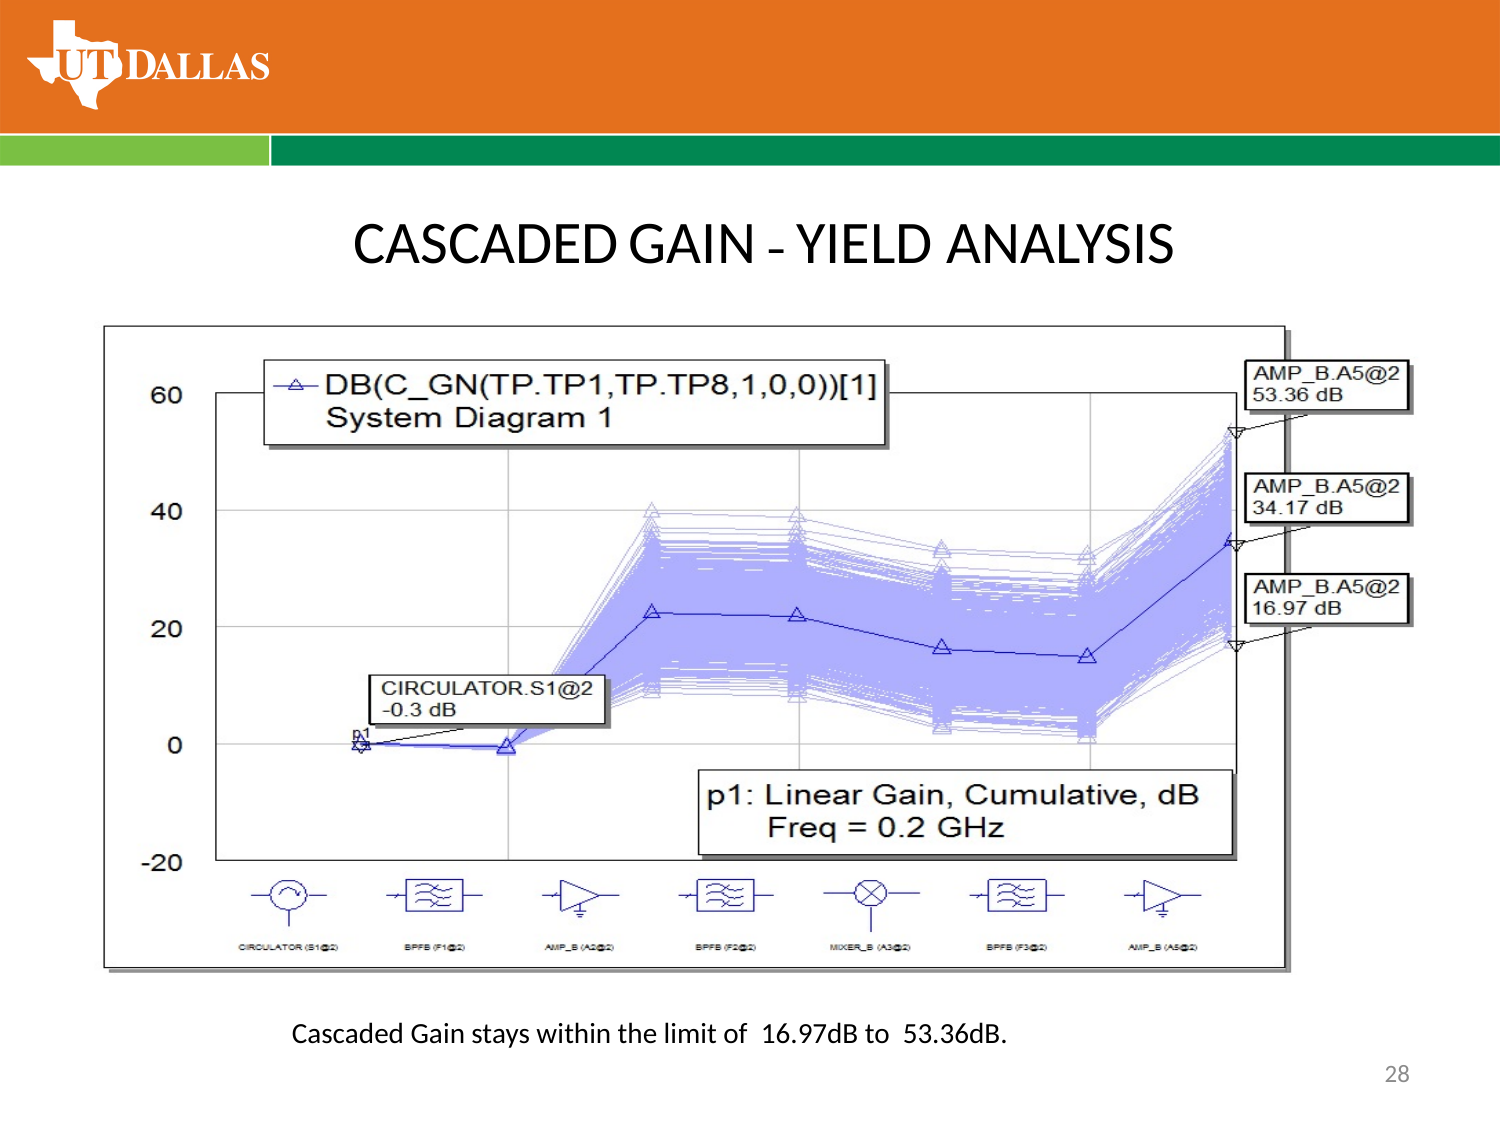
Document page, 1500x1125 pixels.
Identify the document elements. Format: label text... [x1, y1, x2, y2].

slide_number 28 [1074, 1042, 1425, 1103]
title CASCADED GAIN – YIELD ANALYSIS [314, 189, 1215, 283]
picture [0, 0, 1500, 1125]
list Cascaded Gain stays within the limit of 16.97dB to 53.36dB. [276, 1006, 1177, 1125]
